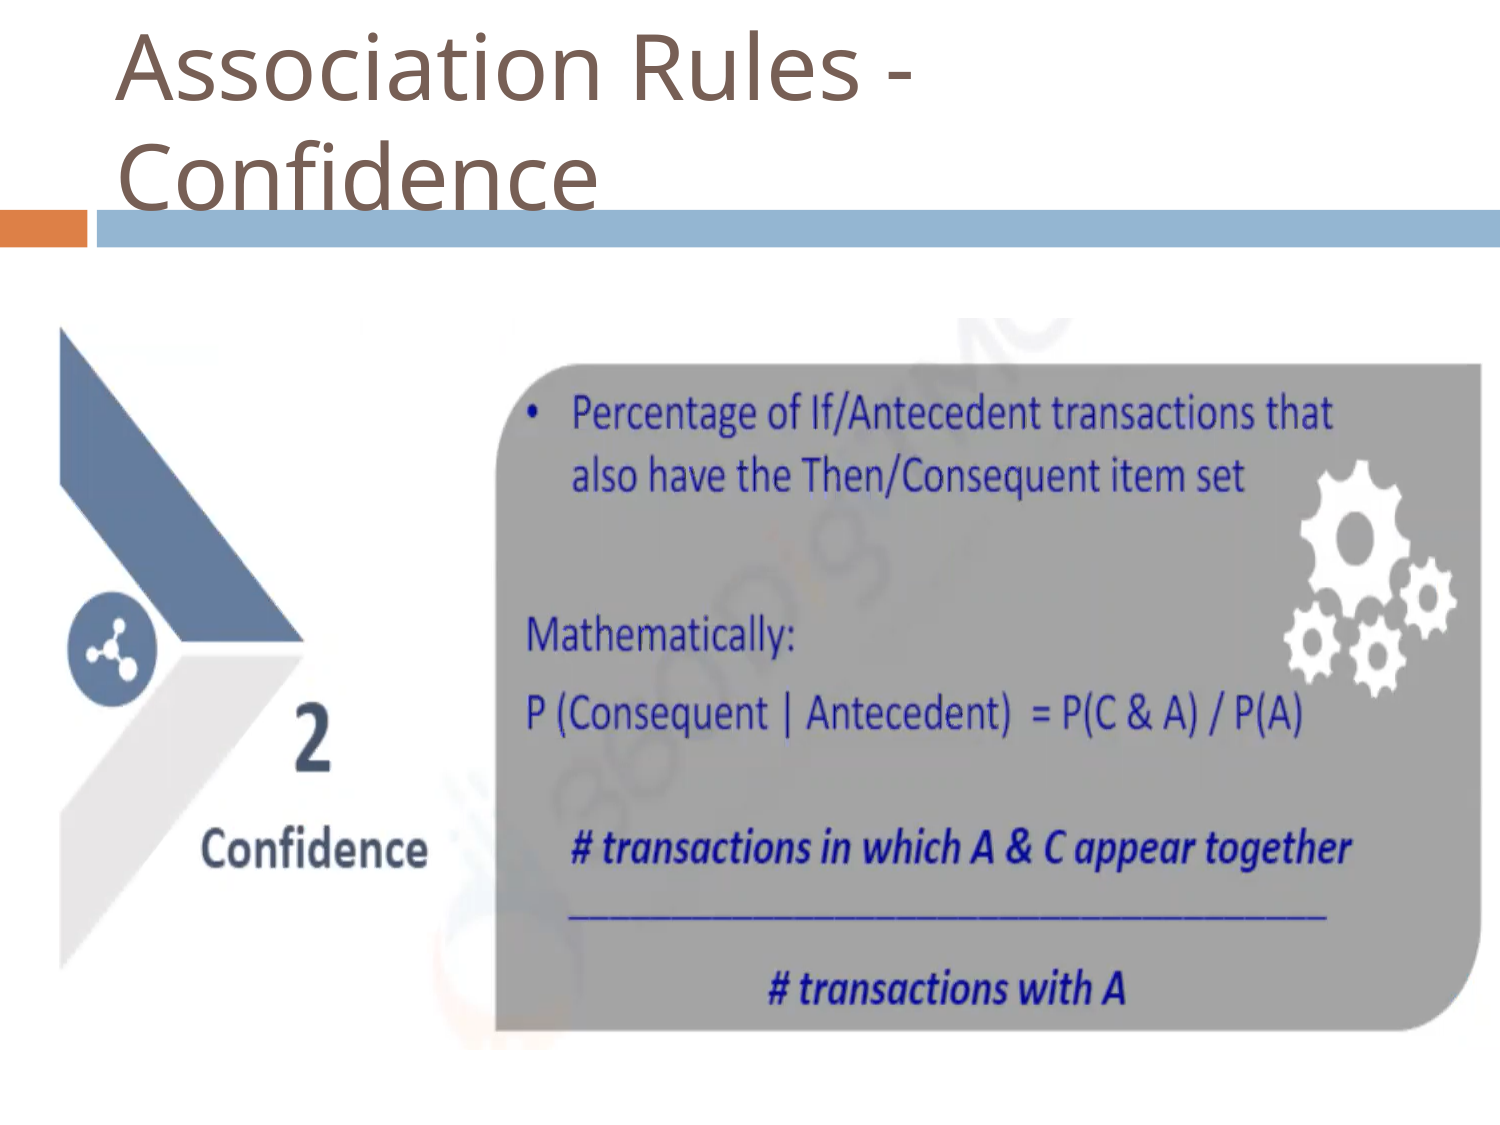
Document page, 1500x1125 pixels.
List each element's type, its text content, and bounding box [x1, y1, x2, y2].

title Association Rules - Confidence [100, 37, 1438, 200]
picture [0, 318, 1500, 1051]
